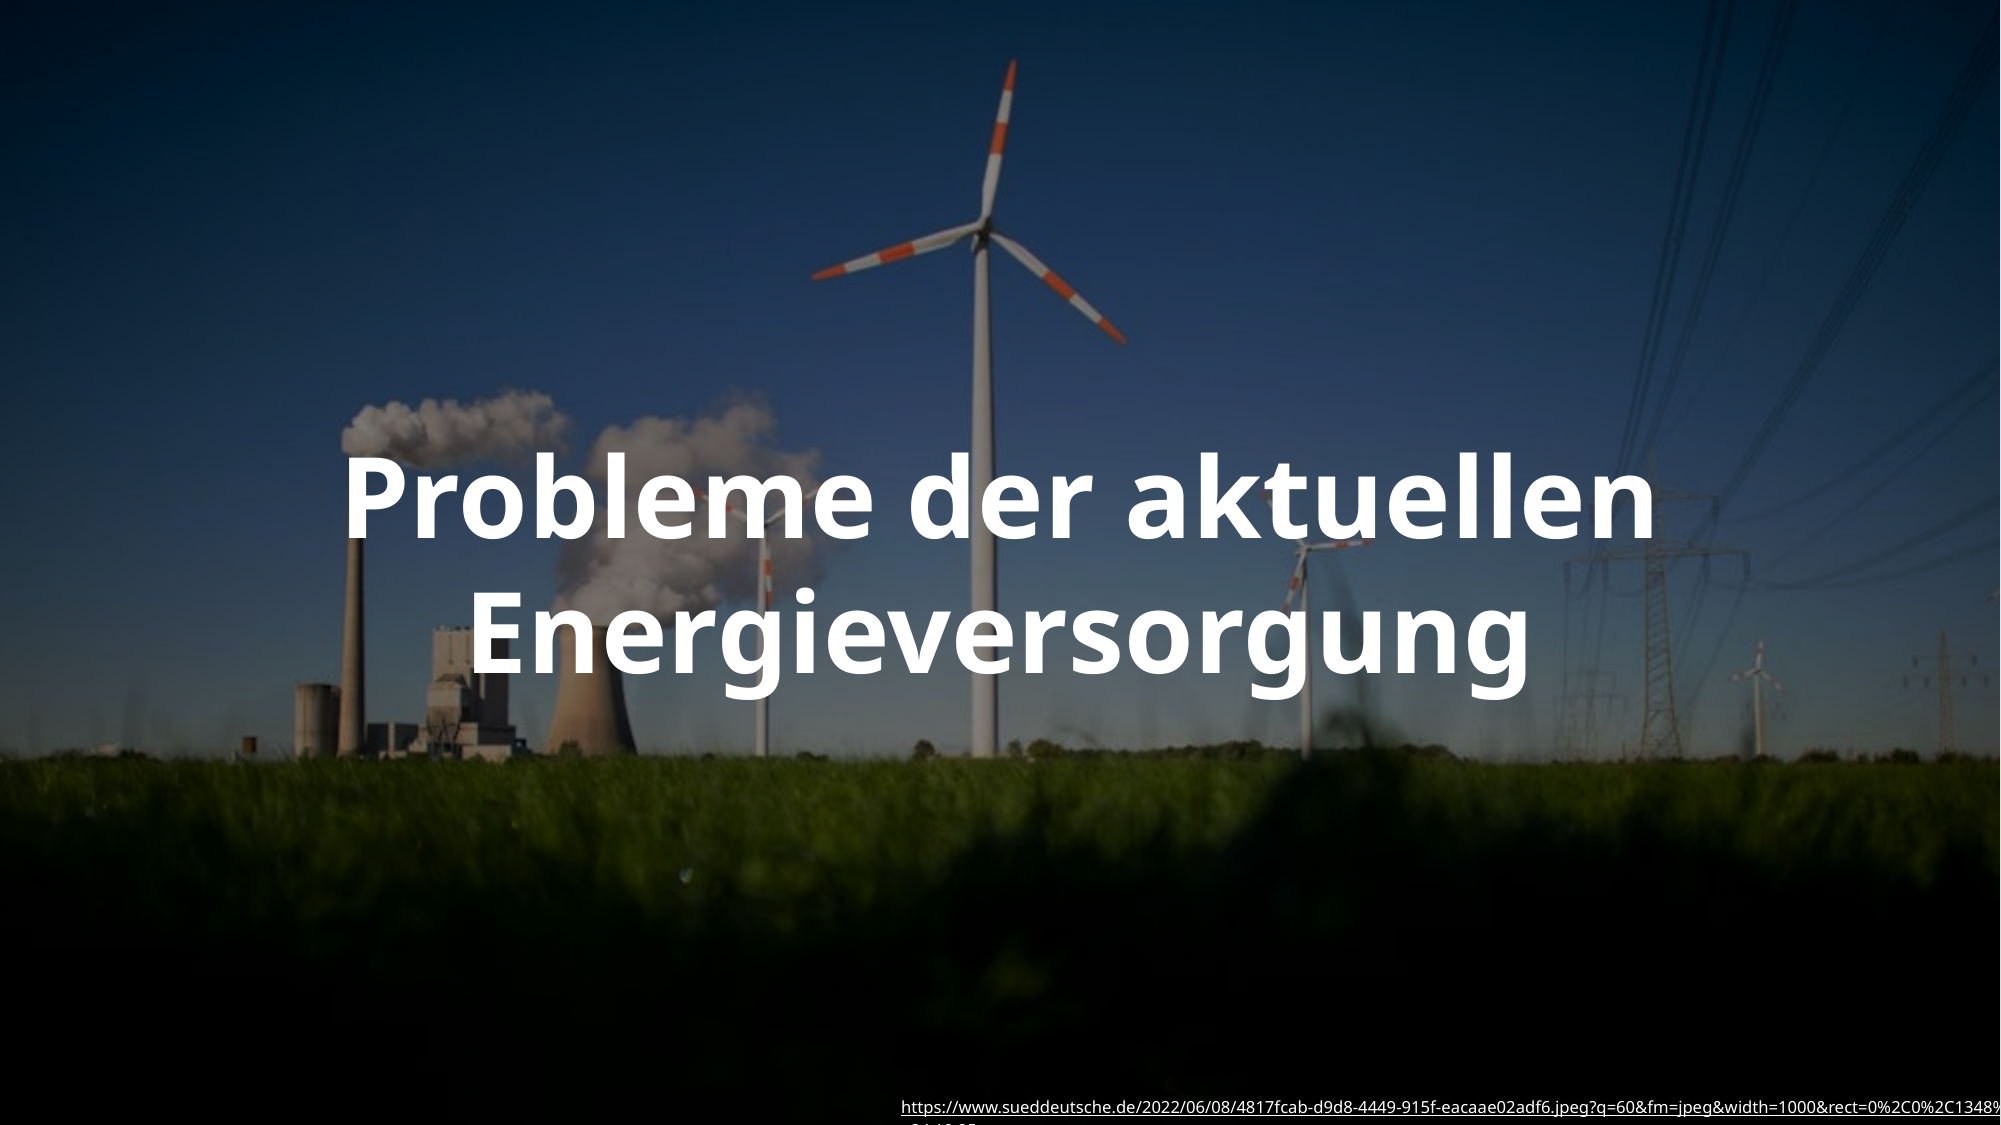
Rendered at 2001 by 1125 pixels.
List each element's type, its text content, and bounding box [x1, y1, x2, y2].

picture [0, 0, 2001, 1125]
text_box https://www.sueddeutsche.de/2022/06/08/4817fcab-d9d8-4449-915f-eacaae02adf6.jpeg?q=60&fm=jpeg&width=1000&rect=0%2C0%2C1348%2C758 - 24.10.25 [886, 1089, 2000, 1125]
title Probleme der aktuellen Energieversorgung [114, 418, 1886, 704]
